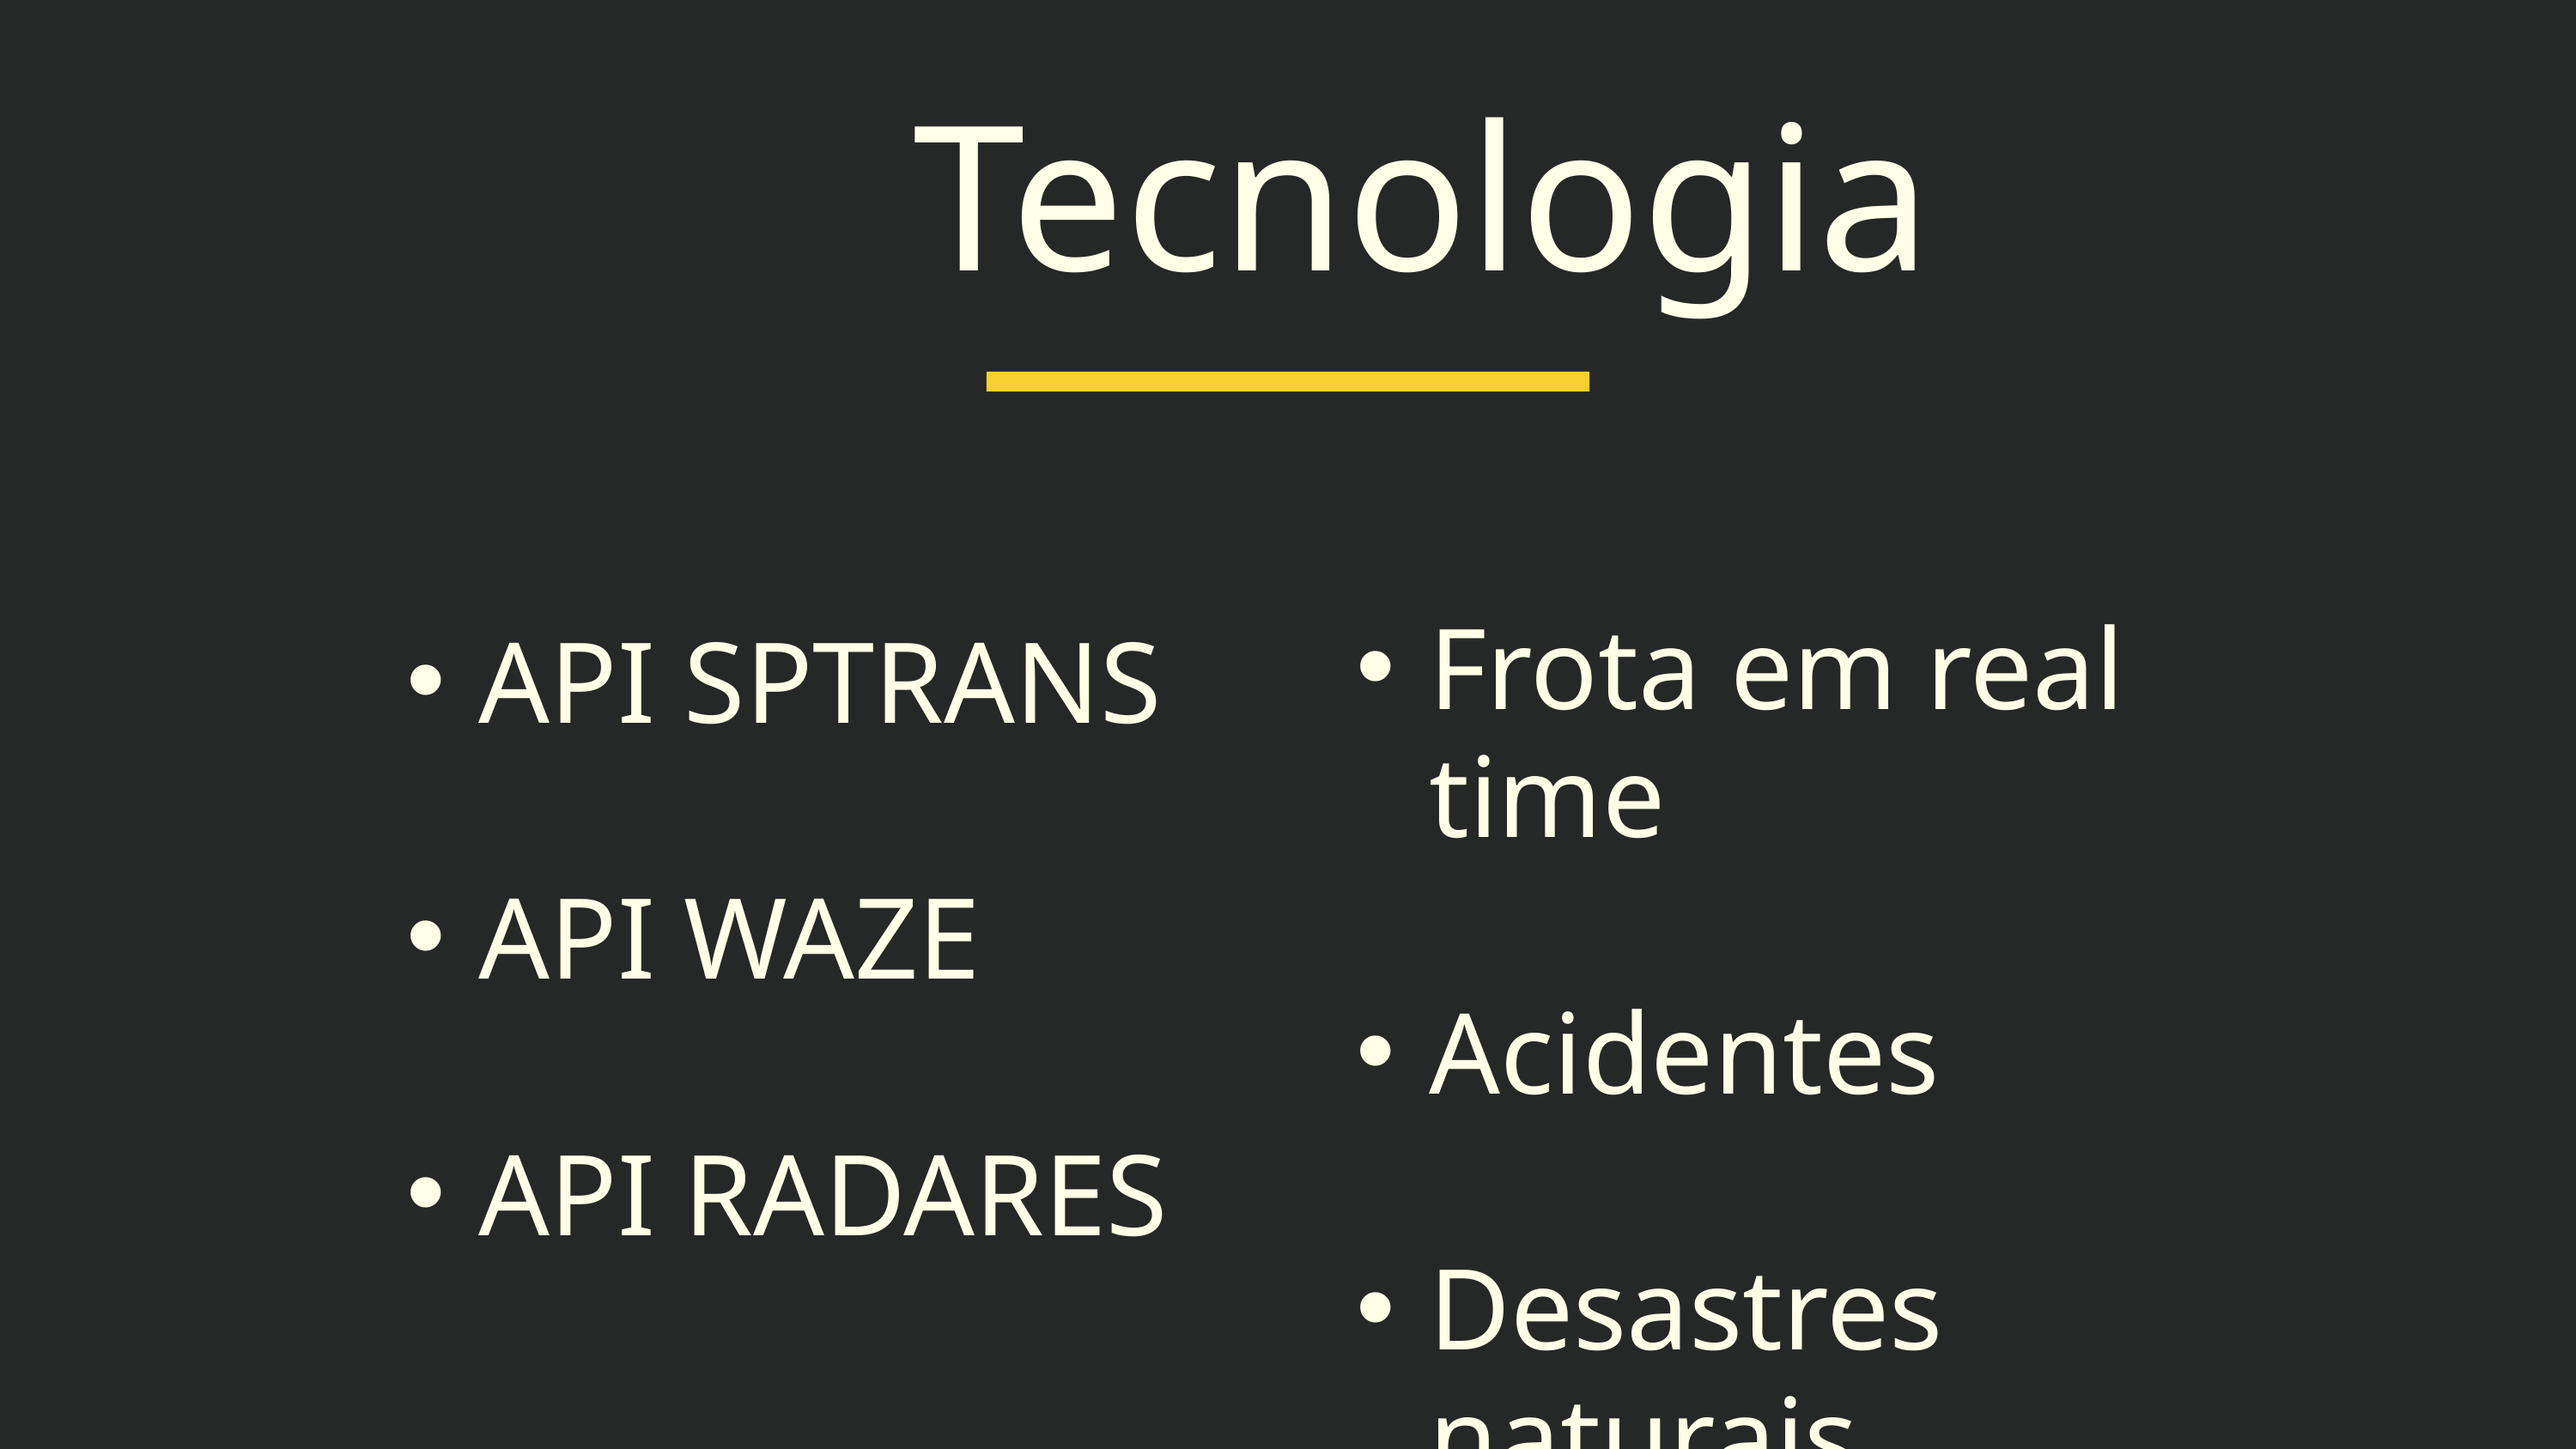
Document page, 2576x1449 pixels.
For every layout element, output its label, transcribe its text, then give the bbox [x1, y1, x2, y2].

text_box Frota em real time Acidentes Desastres naturais [1284, 603, 2261, 1449]
text_box API SPTRANS API WAZE API RADARES [333, 616, 1284, 1258]
text_box [986, 371, 1590, 392]
text_box Tecnologia [913, 79, 1950, 312]
